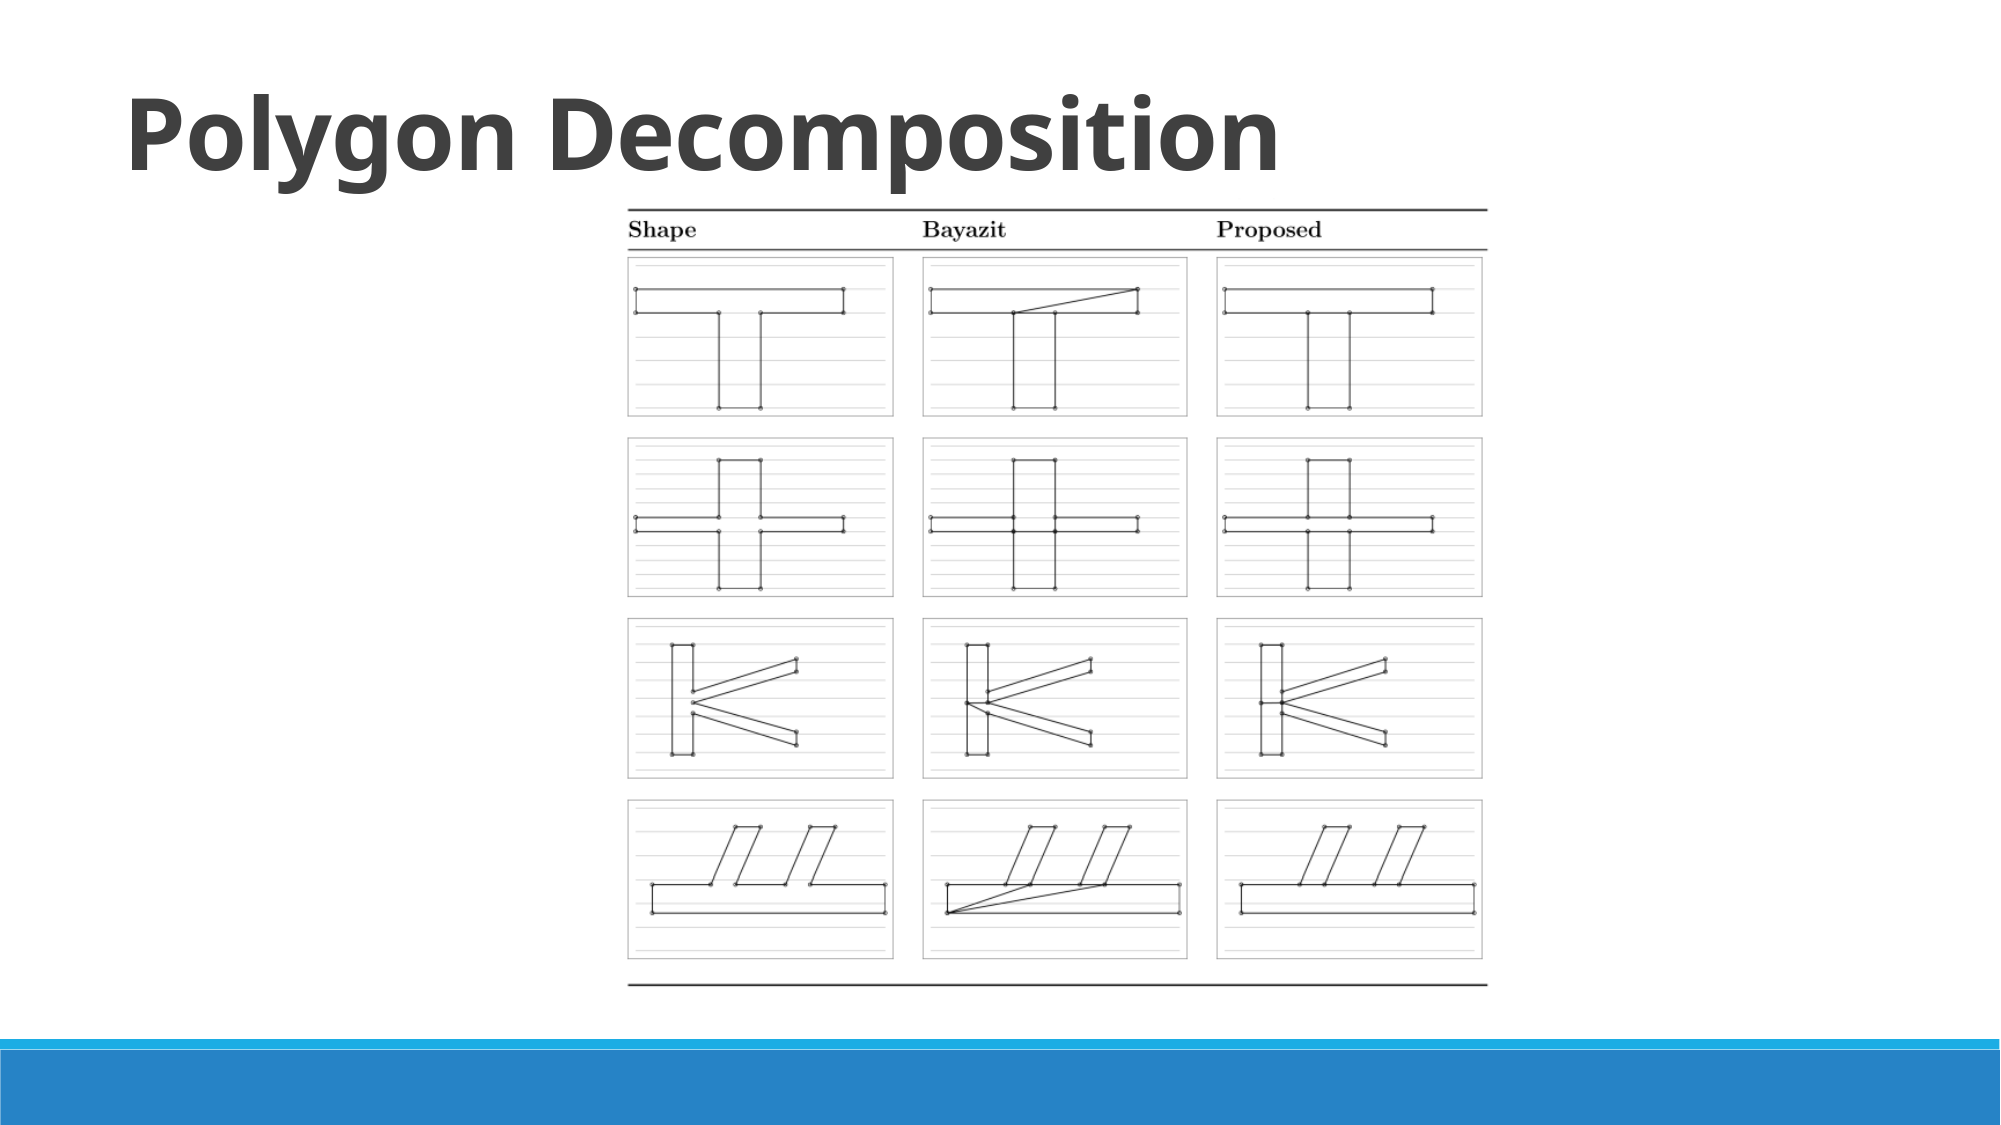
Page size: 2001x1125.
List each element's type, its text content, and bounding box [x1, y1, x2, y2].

title Polygon Decomposition [108, 59, 2000, 199]
picture [616, 197, 1493, 995]
